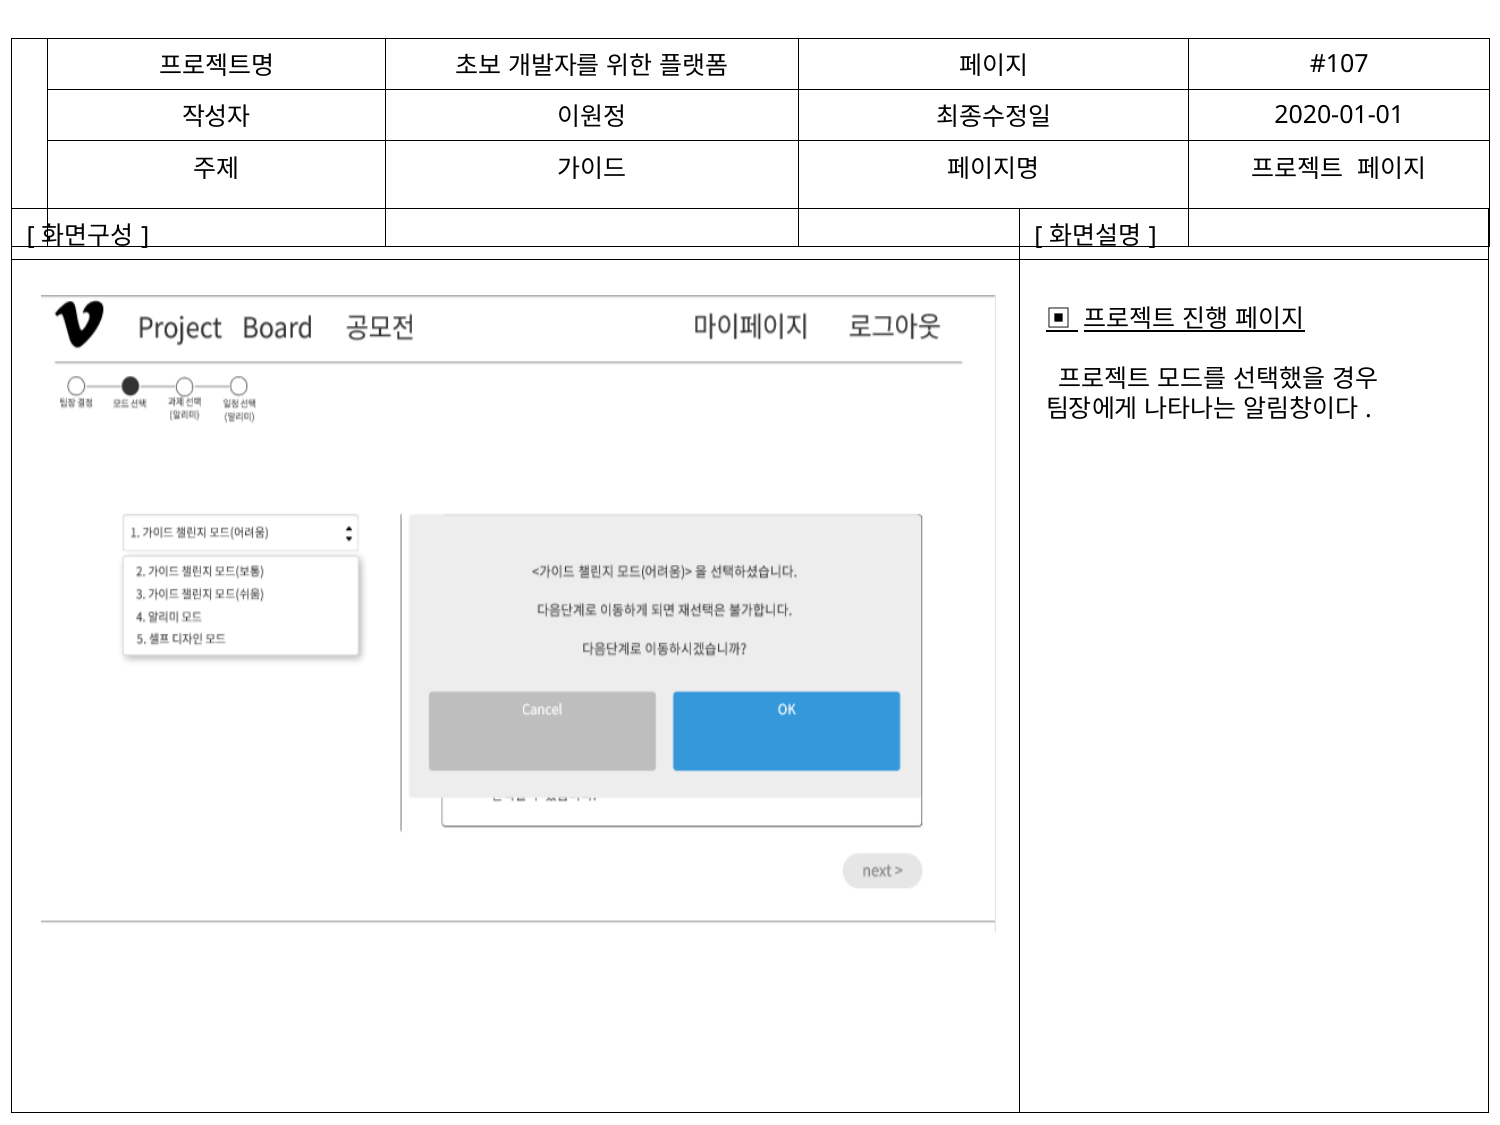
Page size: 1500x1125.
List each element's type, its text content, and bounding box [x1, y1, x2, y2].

table_cell 프로젝트 페이지 [1189, 141, 1489, 208]
table_cell 페이지명 [799, 141, 1188, 208]
table_cell 이원정 [386, 90, 798, 140]
table_header 초보 개발자를 위한 플랫폼 [386, 39, 798, 89]
table_header #107 [1189, 39, 1489, 89]
text_box ▣ 프로젝트 진행 페이지 프로젝트 모드를 선택했을 경우 팀장에게 나타나는 알림창이다. [1031, 295, 1477, 460]
table_cell 작성자 [48, 90, 385, 140]
table_header [12, 39, 47, 208]
table_header [화면설명] [1020, 209, 1488, 259]
table_header 프로젝트명 [48, 39, 385, 89]
table_cell 최종수정일 [799, 90, 1188, 140]
table_cell 주제 [48, 141, 385, 208]
table_cell 가이드 [386, 141, 798, 208]
table_cell [12, 260, 1019, 1112]
table_cell 2020-01-01 [1189, 90, 1489, 140]
table_cell [1020, 260, 1488, 1112]
table_header [화면구성] [12, 209, 1019, 259]
picture [41, 295, 996, 932]
table_header 페이지 [799, 39, 1188, 89]
